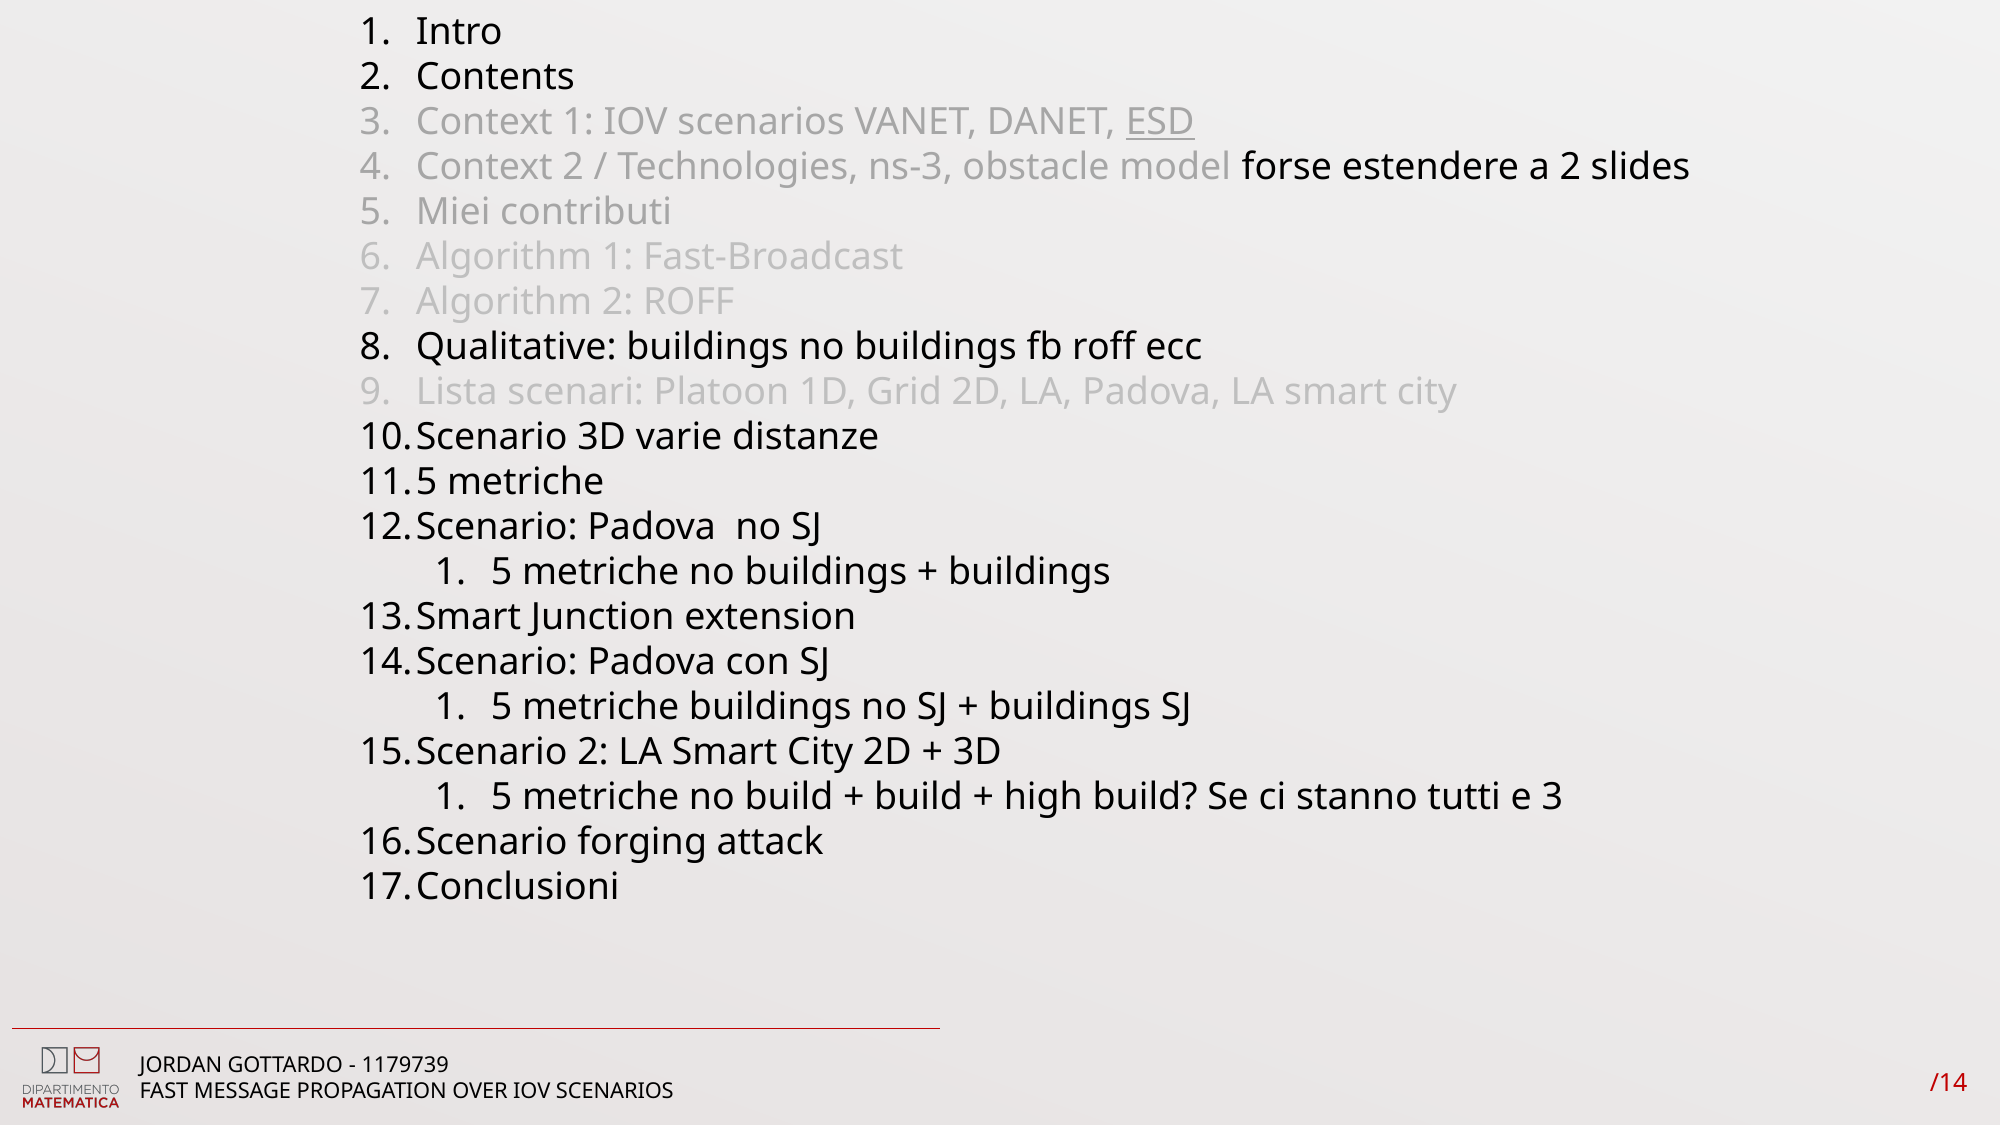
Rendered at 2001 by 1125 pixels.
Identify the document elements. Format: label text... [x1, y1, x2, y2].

picture [23, 1047, 119, 1108]
text_box Intro Contents Context 1: IOV scenarios VANET, DANET, ESD Context 2 / Technologies, ns-3, obstacle model forse estendere a 2 slides Miei contributi Algorithm 1: Fast-Broadcast Algorithm 2: ROFF Qualitative: buildings no buildings fb roff ecc Lista scenari: Platoon 1D, Grid 2D, LA, Padova, LA smart city Scenario 3D varie distanze 5 metriche Scenario: Padova no SJ 5 metriche no buildings + buildings Smart Junction extension Scenario: Padova con SJ 5 metriche buildings no SJ + buildings SJ Scenario 2: LA Smart City 2D + 3D 5 metriche no build + build + high build? Se ci stanno tutti e 3 Scenario forging attack Conclusioni [344, 0, 1981, 1125]
